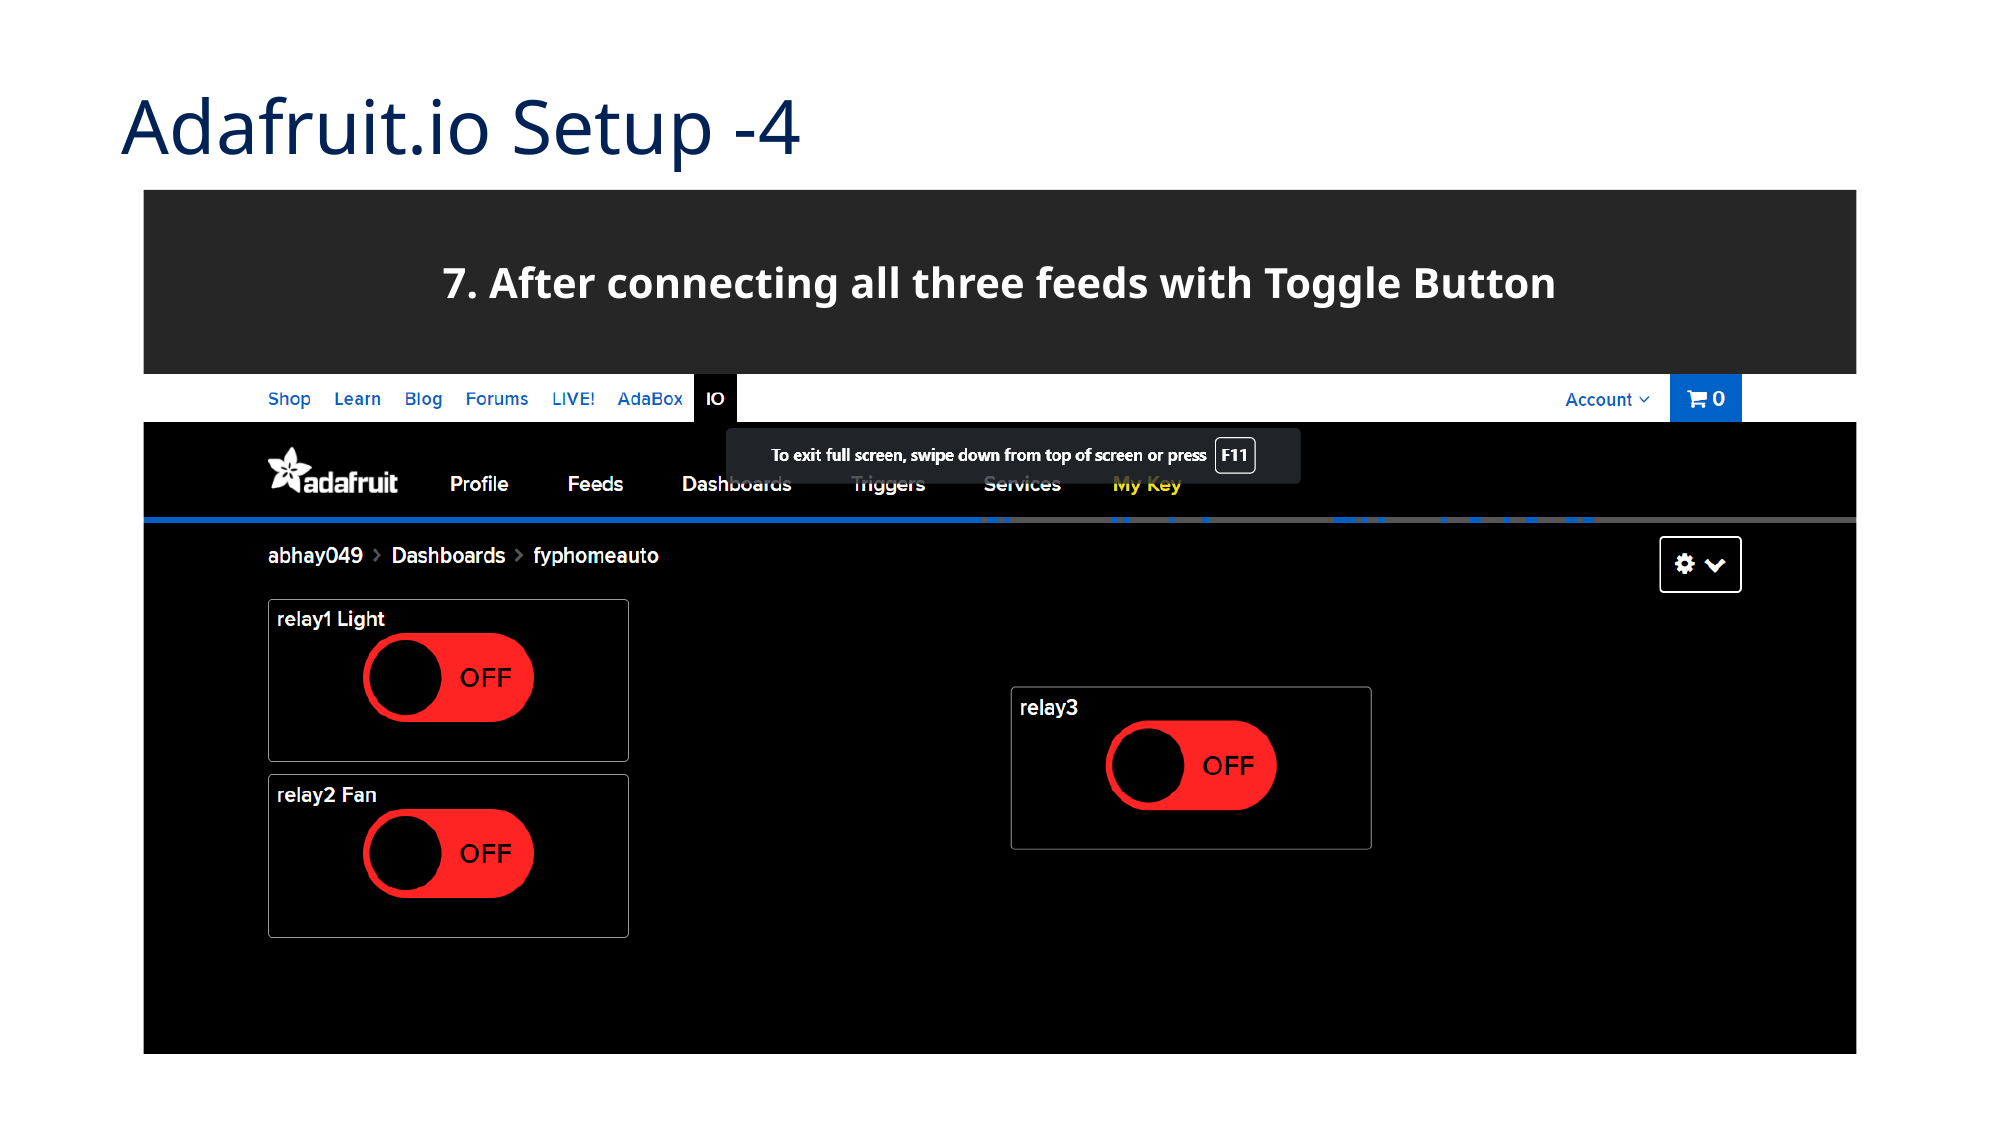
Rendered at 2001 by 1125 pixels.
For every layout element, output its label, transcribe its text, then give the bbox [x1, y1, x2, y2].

picture [143, 374, 1857, 1054]
text_box 7. After connecting all three feeds with Toggle Button [142, 189, 1857, 375]
text_box Adafruit.io Setup -4 [107, 71, 1263, 177]
